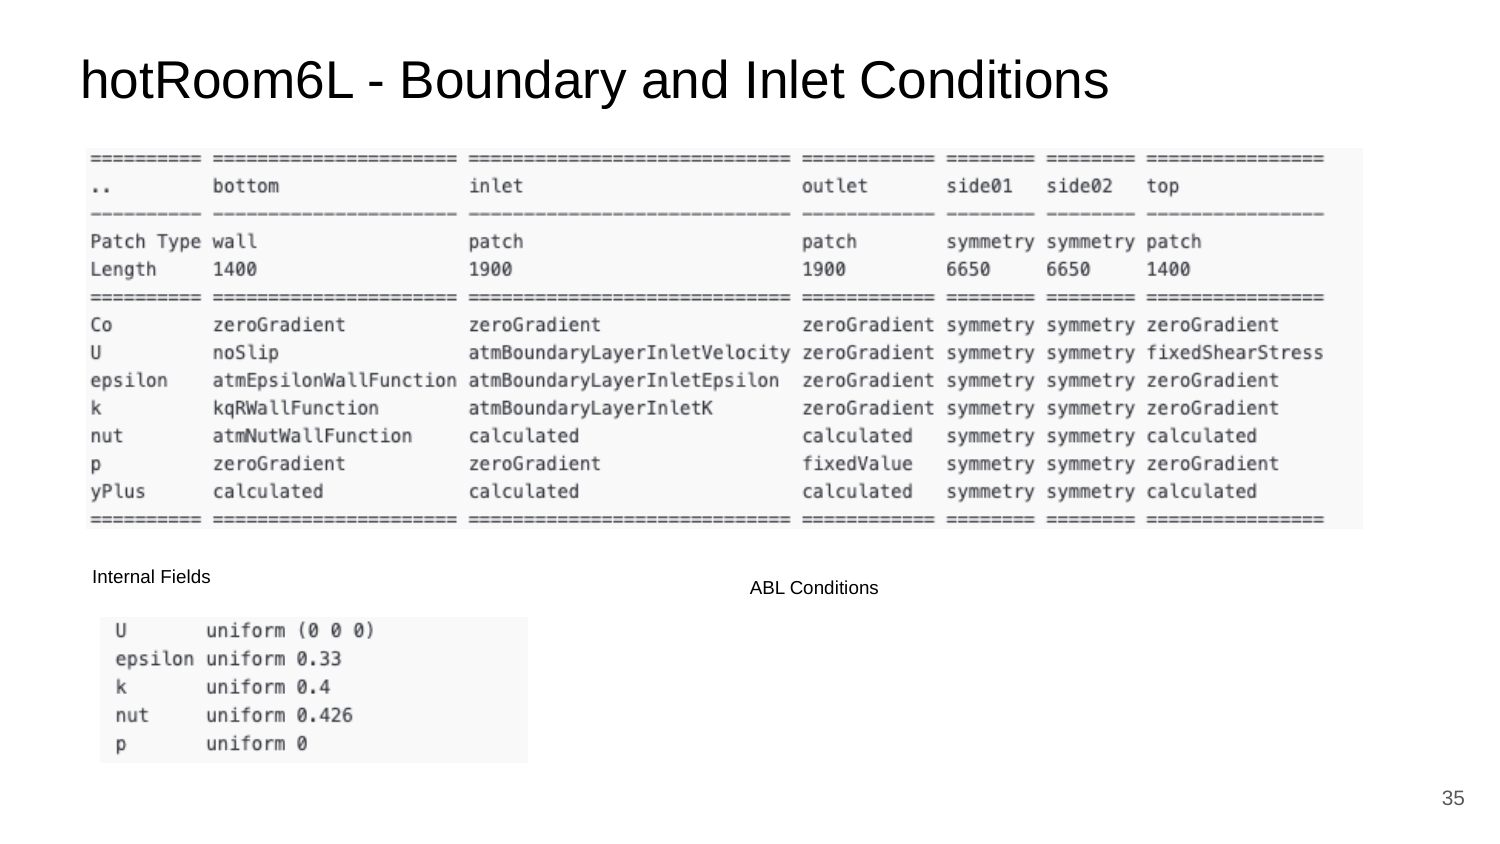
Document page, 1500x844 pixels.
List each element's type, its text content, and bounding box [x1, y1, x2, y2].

slide_number ‹#› [1389, 764, 1480, 830]
title hotRoom6L - Boundary and Inlet Conditions [65, 30, 1281, 125]
picture [86, 148, 1363, 529]
text_box ABL Conditions [734, 564, 966, 610]
picture [100, 617, 528, 764]
text_box Internal Fields [77, 553, 308, 599]
